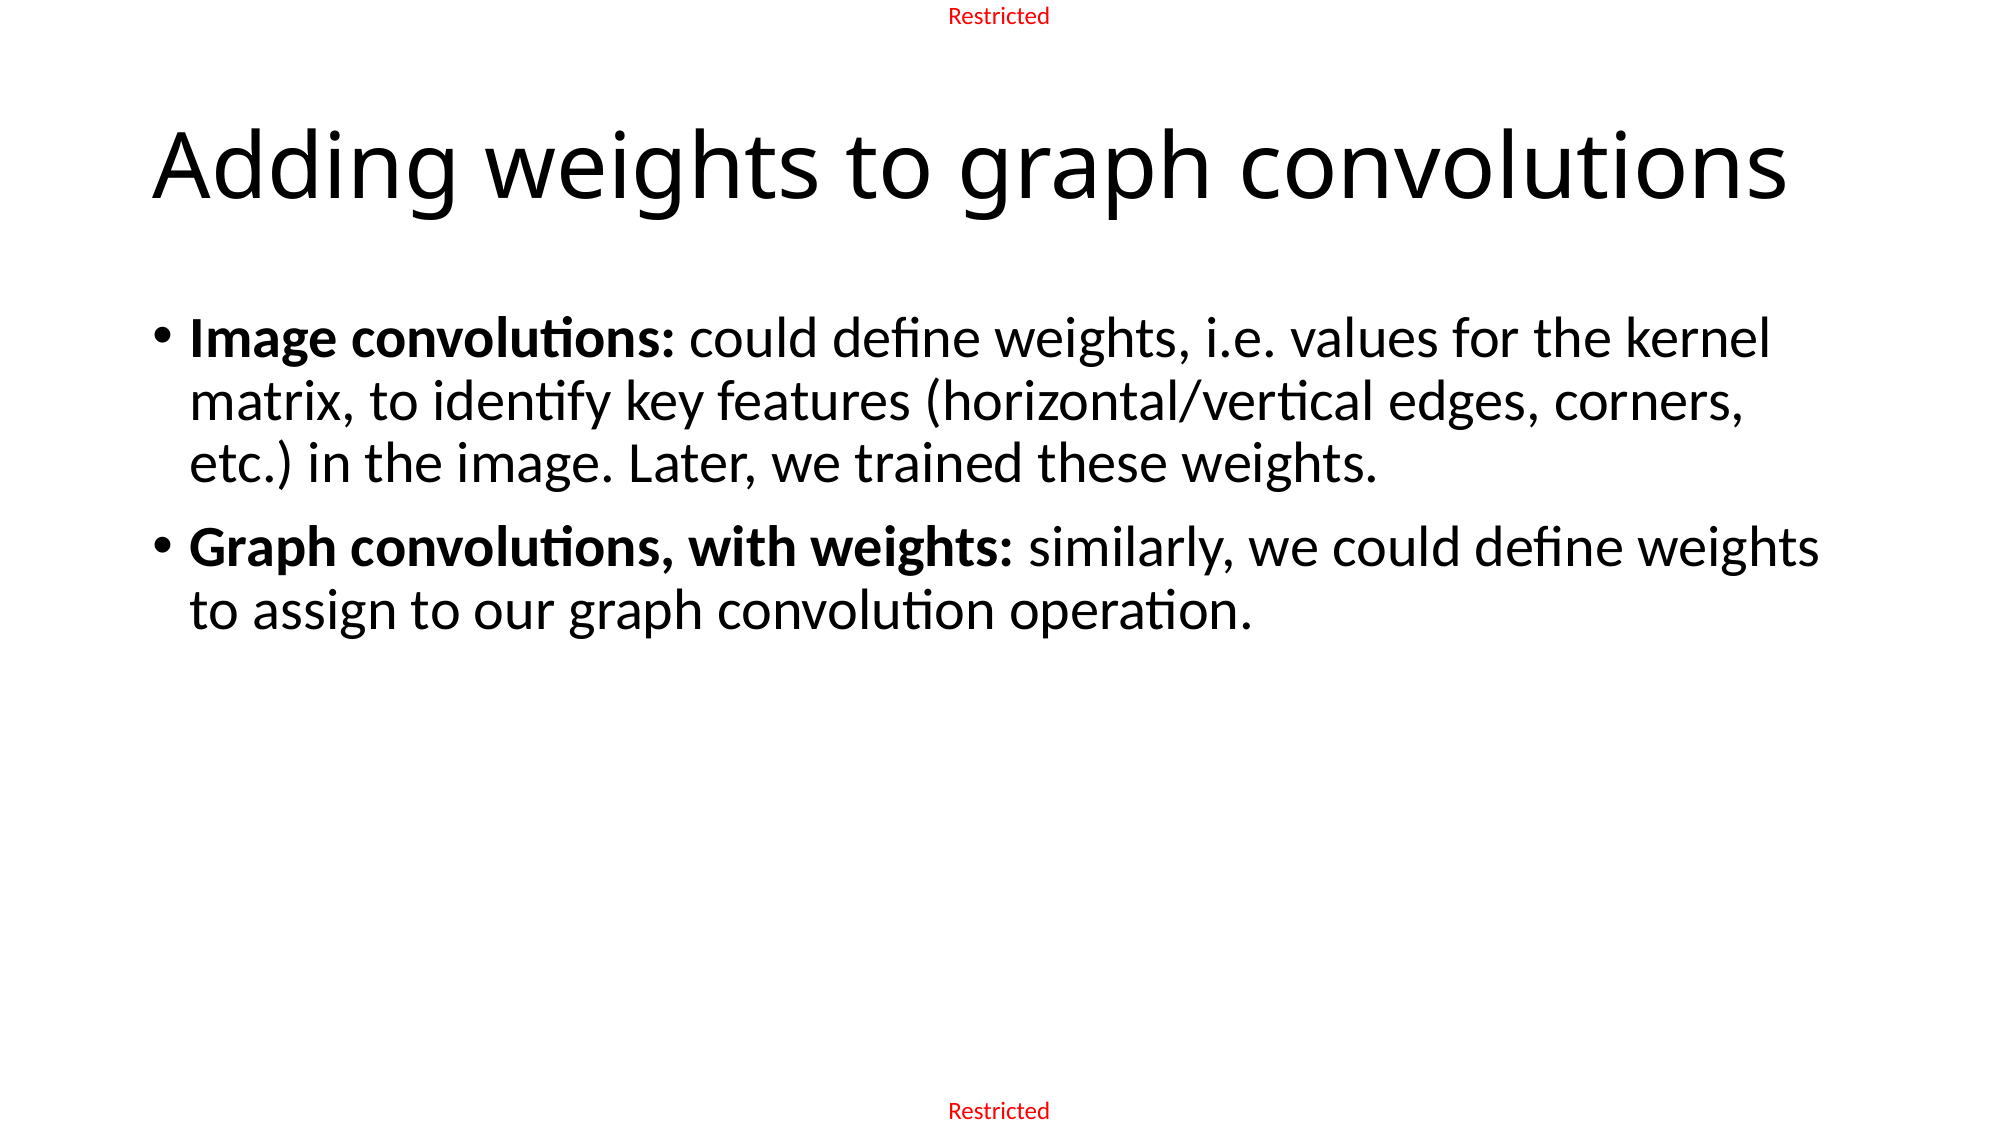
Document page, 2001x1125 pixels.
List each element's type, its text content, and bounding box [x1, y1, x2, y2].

title Adding weights to graph convolutions [137, 59, 1863, 278]
